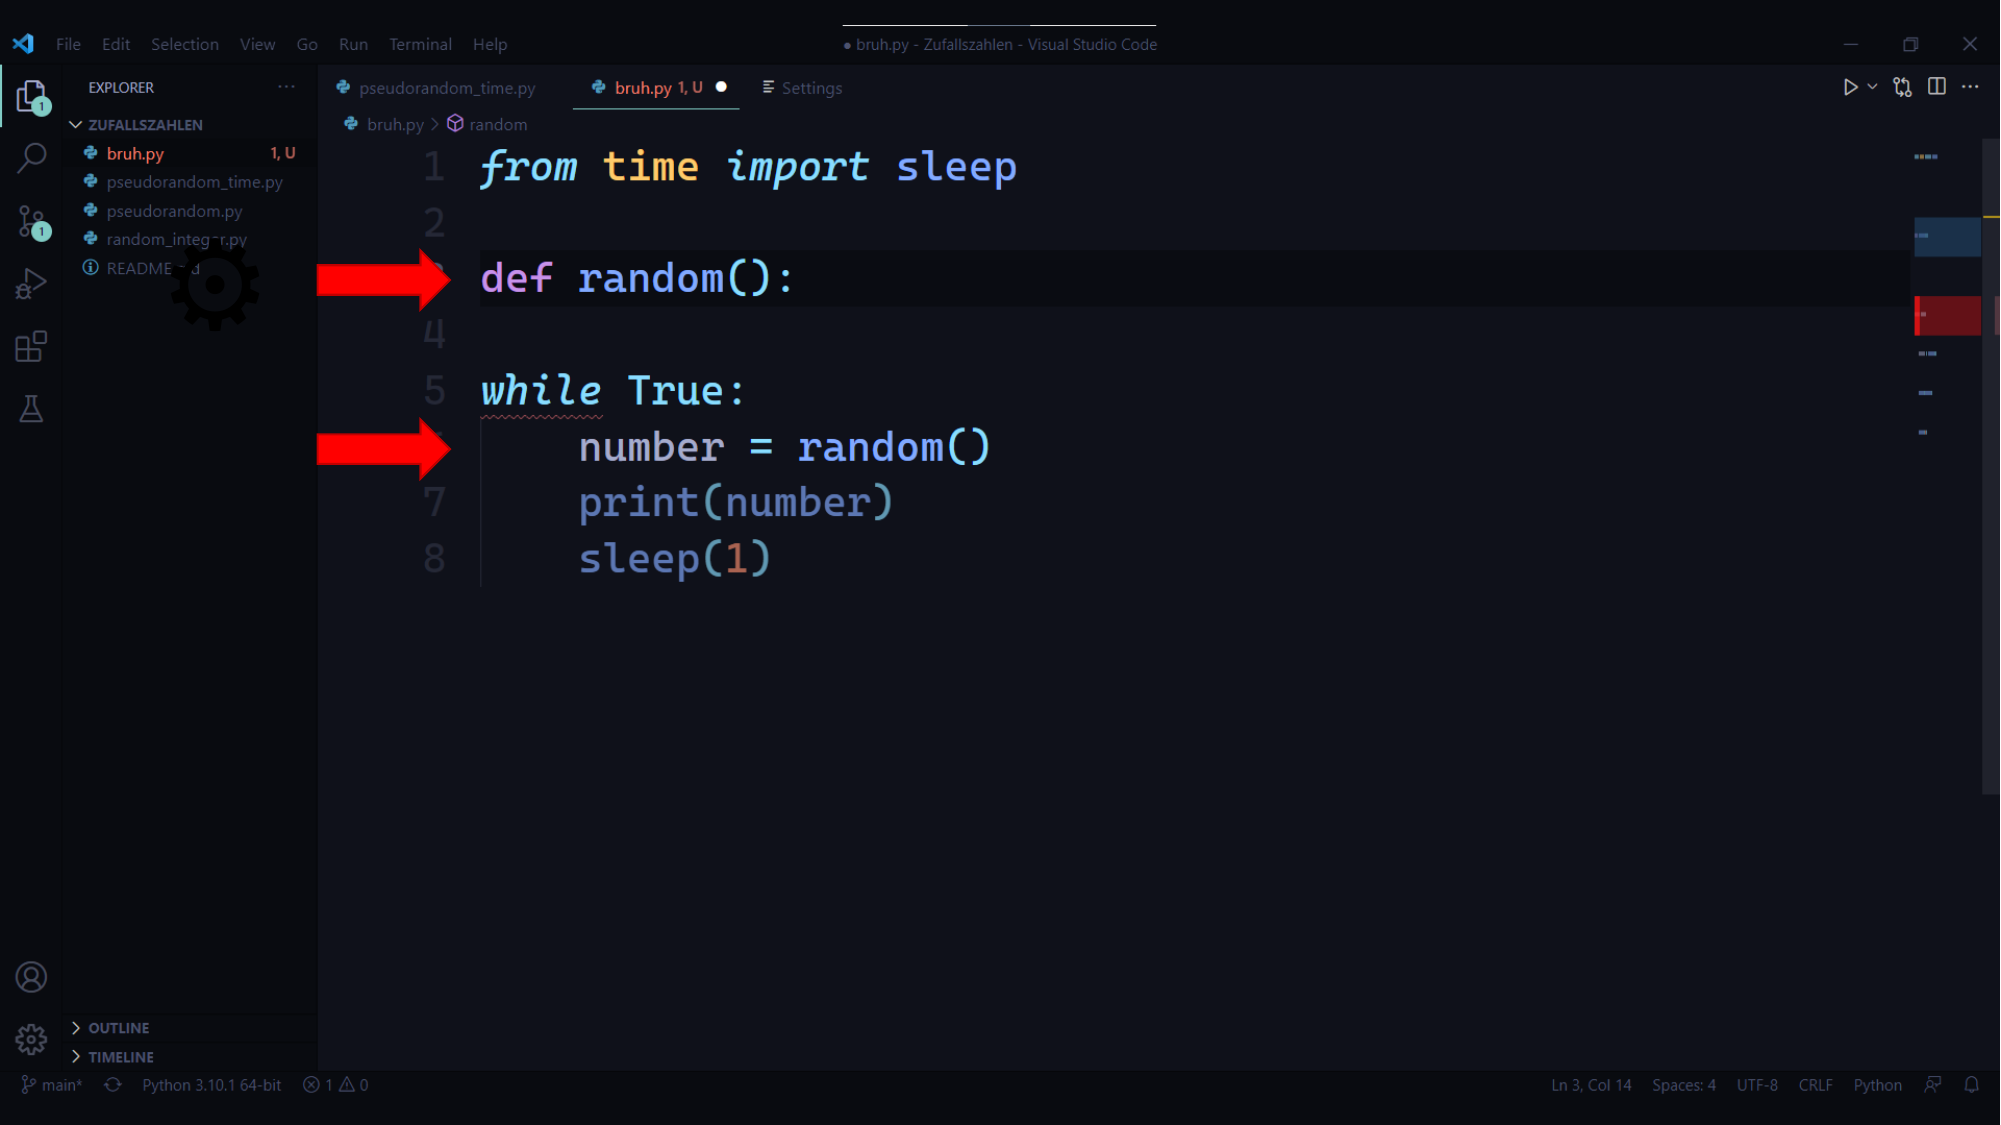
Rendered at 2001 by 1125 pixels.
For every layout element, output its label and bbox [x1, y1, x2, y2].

list [0, 25, 2000, 1099]
